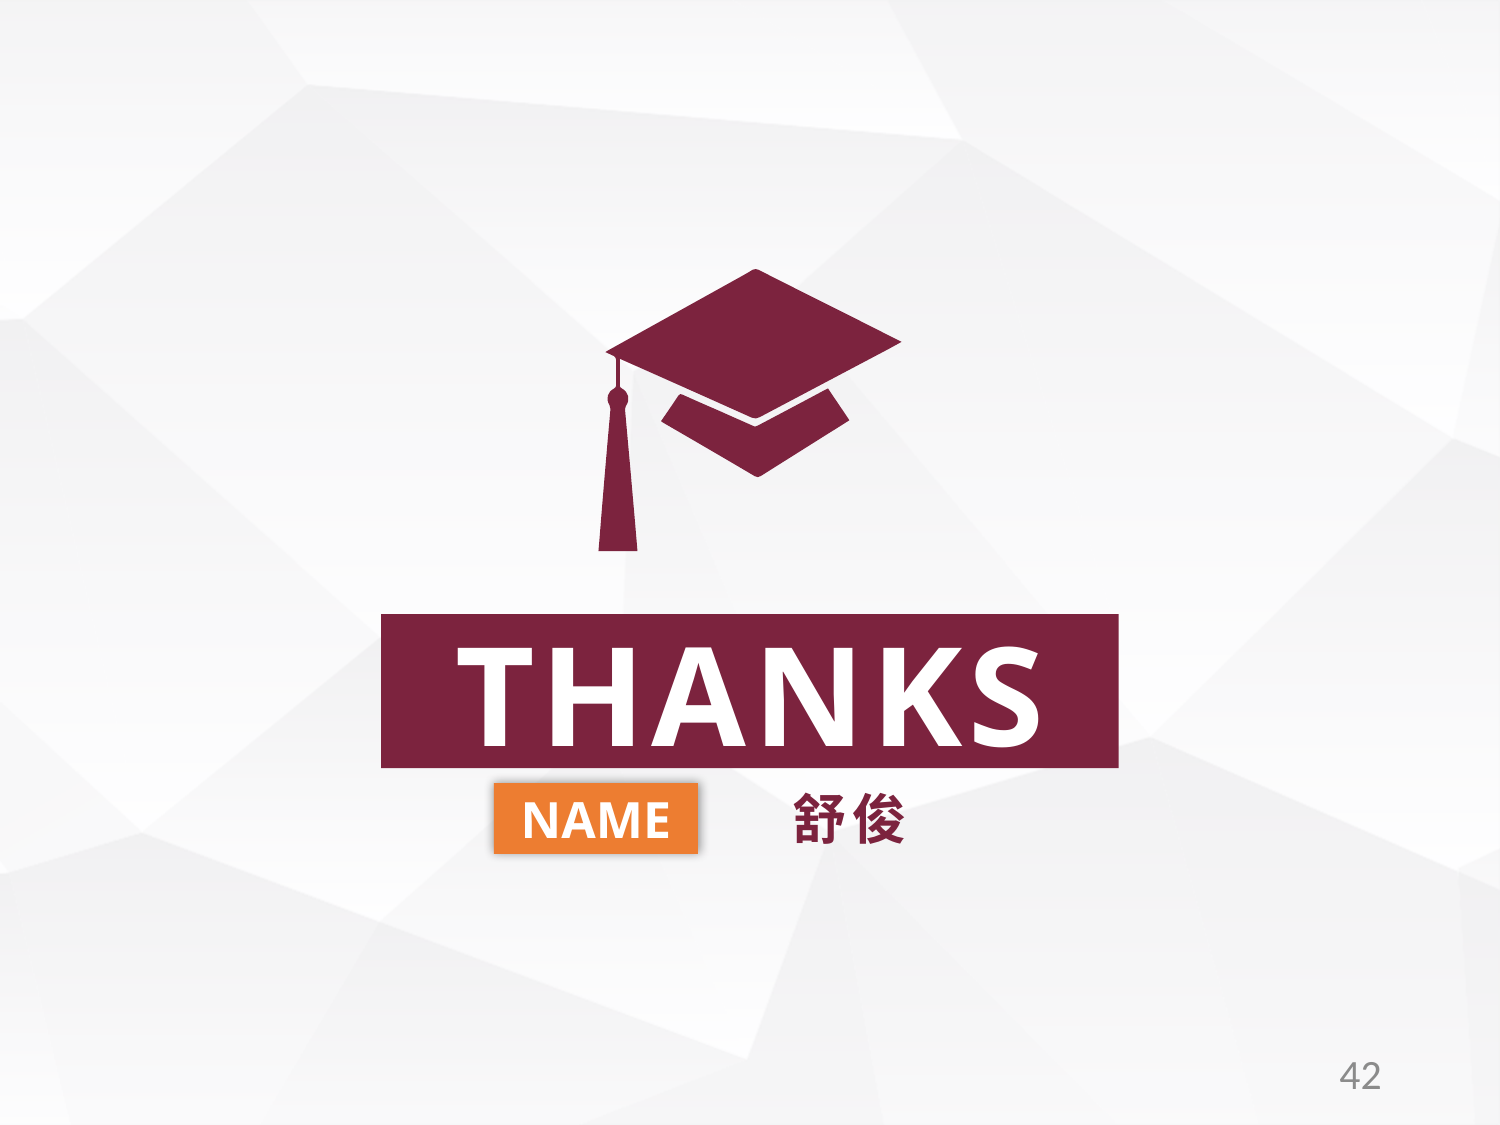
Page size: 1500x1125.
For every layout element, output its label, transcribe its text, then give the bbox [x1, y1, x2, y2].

text_box 舒俊 [712, 777, 986, 858]
text_box THANKS [380, 613, 1120, 769]
slide_number 42 [1059, 1042, 1397, 1103]
picture [0, 0, 1500, 1125]
text_box NAME [493, 782, 699, 855]
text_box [598, 268, 902, 552]
